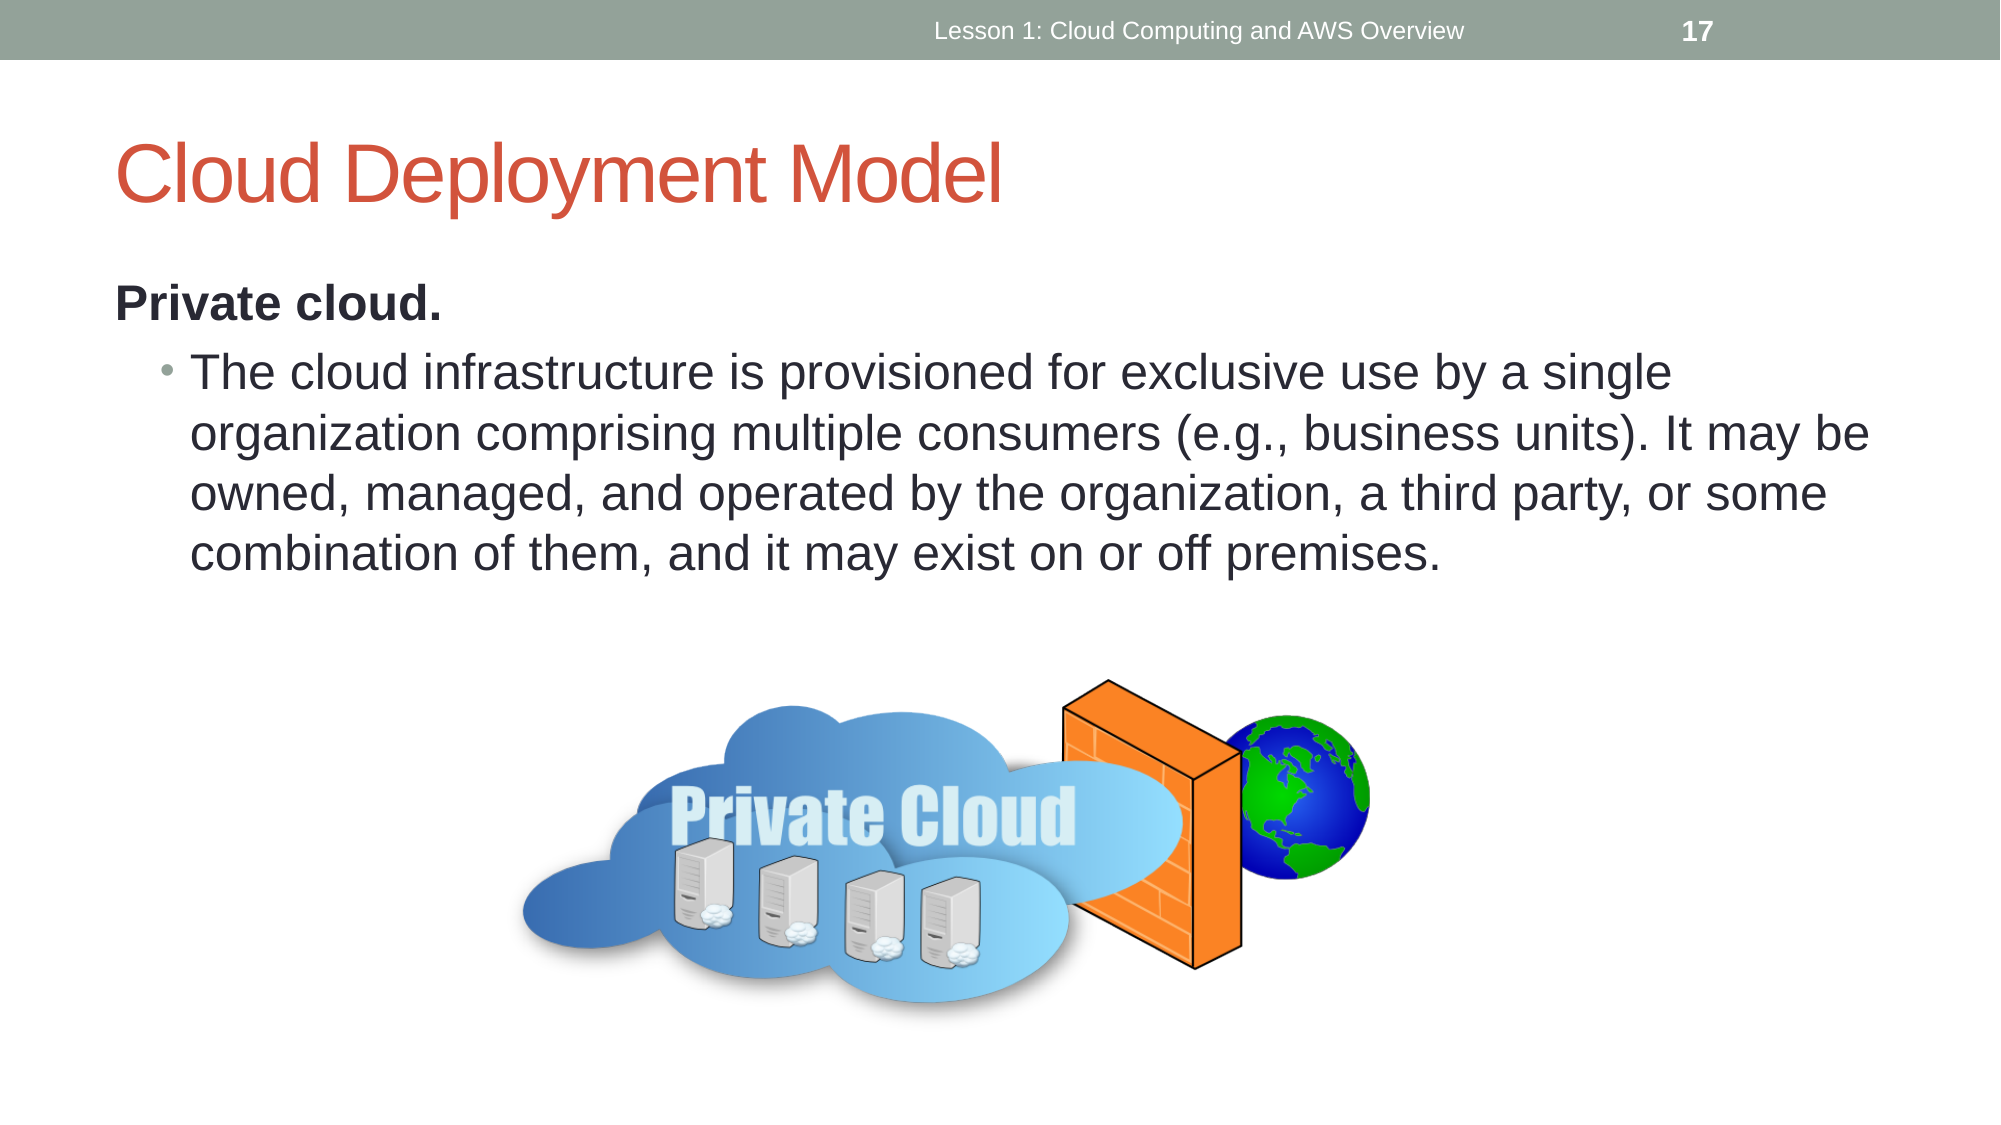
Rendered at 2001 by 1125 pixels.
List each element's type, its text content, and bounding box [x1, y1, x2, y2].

title Cloud Deployment Model [99, 87, 1900, 250]
picture [499, 678, 1370, 1039]
footer Lesson 1: Cloud Computing and AWS Overview [750, 3, 1650, 57]
slide_number 17 [1666, 3, 1900, 57]
list Private cloud. The cloud infrastructure is provisioned for exclusive use by a single organization comprising multiple consumers (e.g., business units). It may be owned, managed, and operated by the organization, a third party, or some combination of them, and it may exist on or off premises. [99, 262, 1900, 1063]
